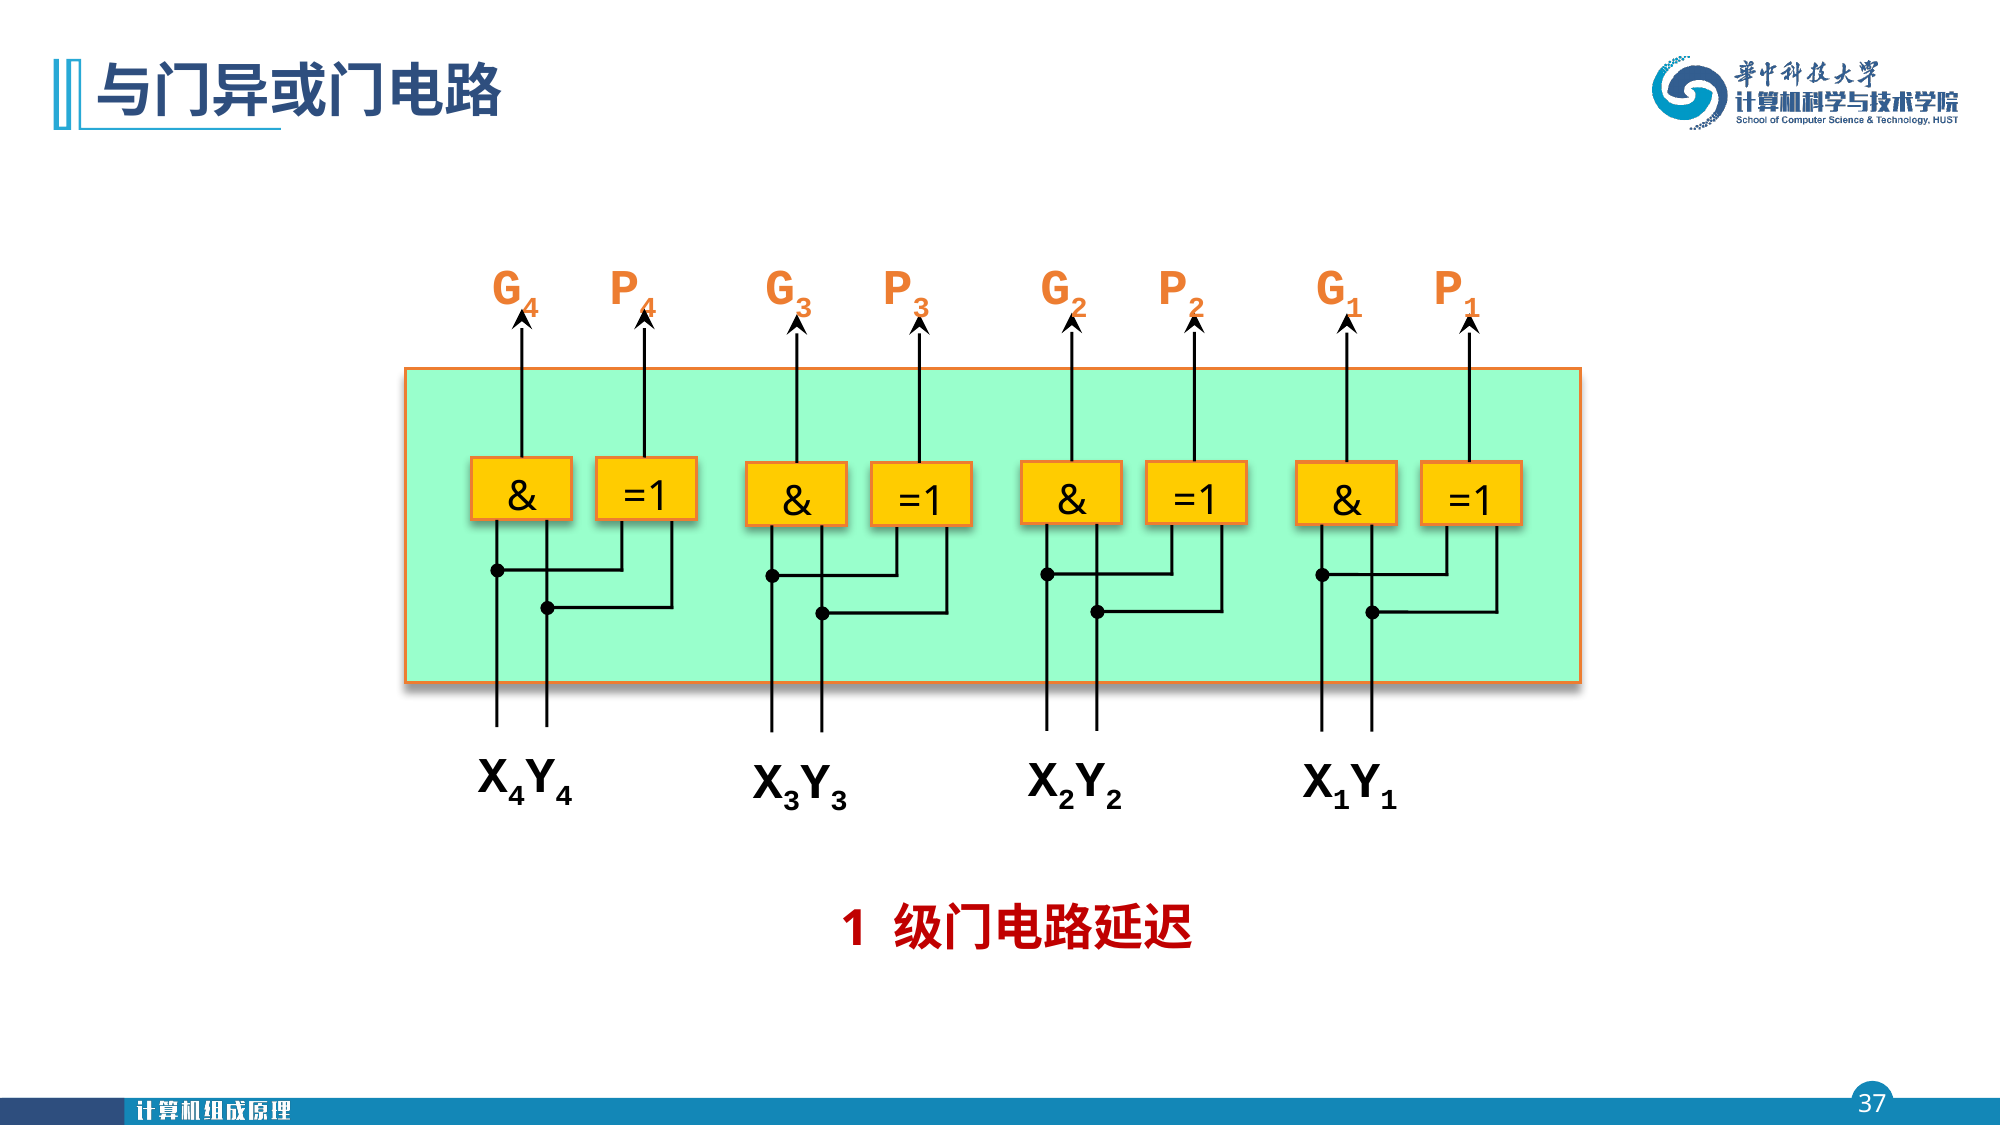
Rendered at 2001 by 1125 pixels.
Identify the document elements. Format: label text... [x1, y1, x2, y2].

text_box 1 级门电路延迟 [750, 888, 1284, 970]
picture [1805, 56, 1958, 130]
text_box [405, 233, 1581, 790]
title 与门异或门电路 [80, 42, 1805, 144]
